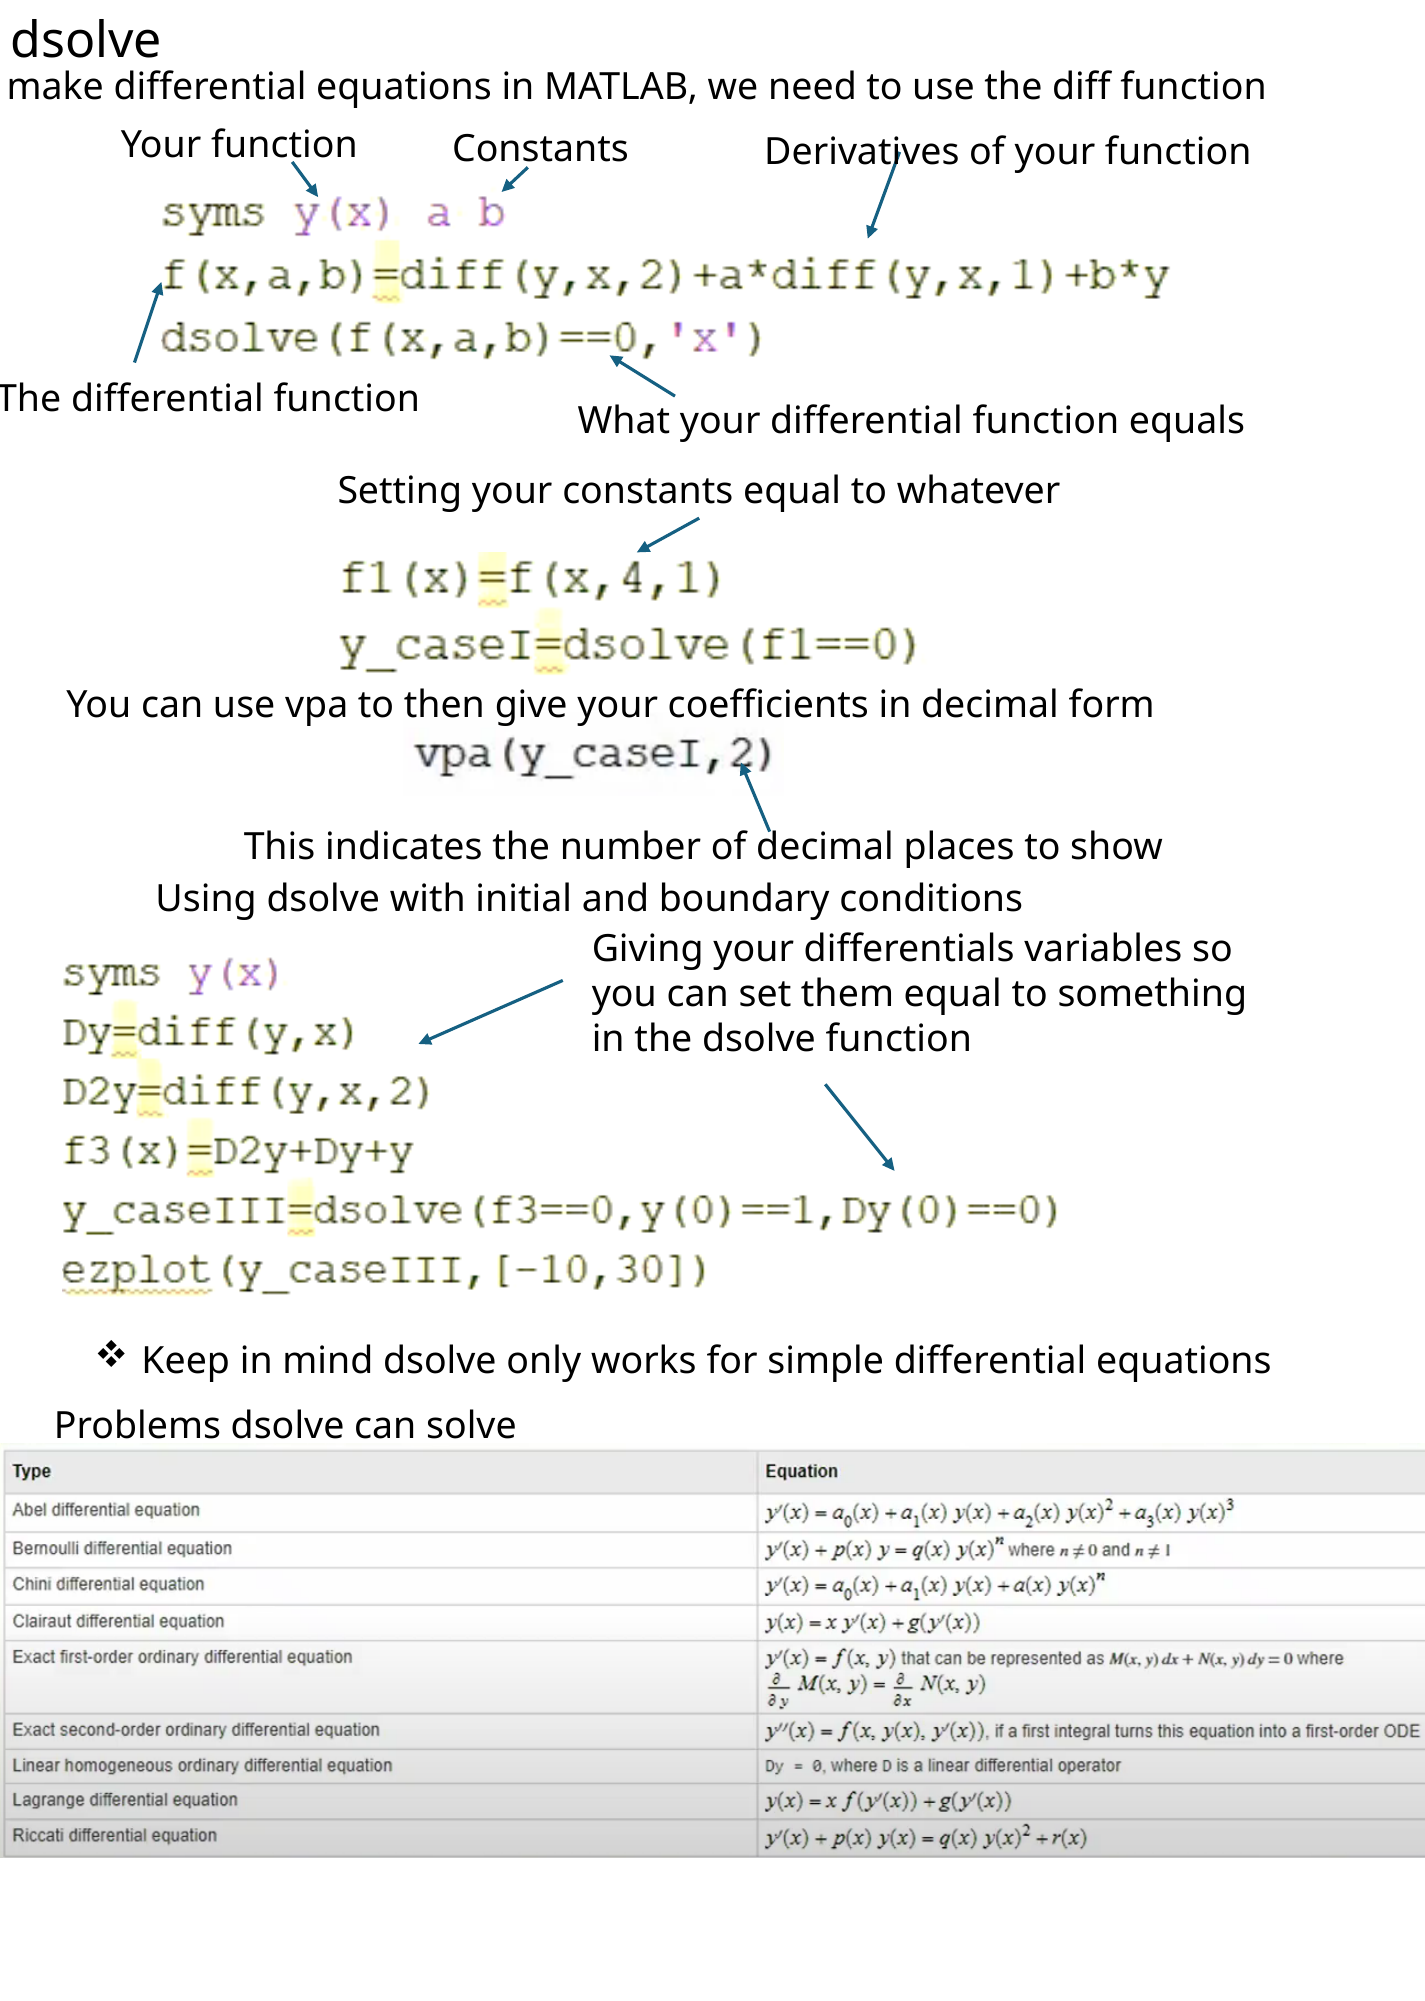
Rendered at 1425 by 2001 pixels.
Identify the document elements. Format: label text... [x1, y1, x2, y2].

text_box This indicates the number of decimal places to show [228, 814, 1179, 875]
text_box The differential function [0, 366, 436, 426]
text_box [417, 979, 564, 1045]
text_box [824, 1083, 895, 1172]
text_box Problems dsolve can solve [39, 1393, 532, 1442]
picture [338, 551, 936, 688]
text_box Derivatives of your function [749, 119, 1267, 180]
text_box Giving your differentials variables so you can set them equal to something in the dsolve function [577, 916, 1284, 1067]
text_box You can use vpa to then give your coefficients in decimal form [51, 672, 1171, 733]
picture [402, 711, 784, 796]
picture [0, 1442, 1425, 1859]
text_box Using dsolve with initial and boundary conditions [140, 866, 1039, 927]
text_box Constants [437, 116, 644, 177]
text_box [609, 354, 676, 397]
picture [62, 944, 1087, 1316]
text_box To make differential equations in MATLAB, we need to use the diff function [0, 54, 1283, 115]
text_box What your differential function equals [562, 388, 1261, 449]
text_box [867, 151, 901, 239]
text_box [636, 518, 700, 553]
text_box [133, 281, 162, 363]
picture [160, 182, 1216, 382]
text_box Setting your constants equal to whatever [322, 458, 1076, 519]
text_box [291, 161, 319, 198]
text_box Your function [106, 112, 373, 173]
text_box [740, 761, 771, 833]
text_box Keep in mind dsolve only works for simple differential equations [79, 1328, 1288, 1389]
text_box dsolve [0, 0, 178, 54]
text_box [501, 166, 529, 193]
